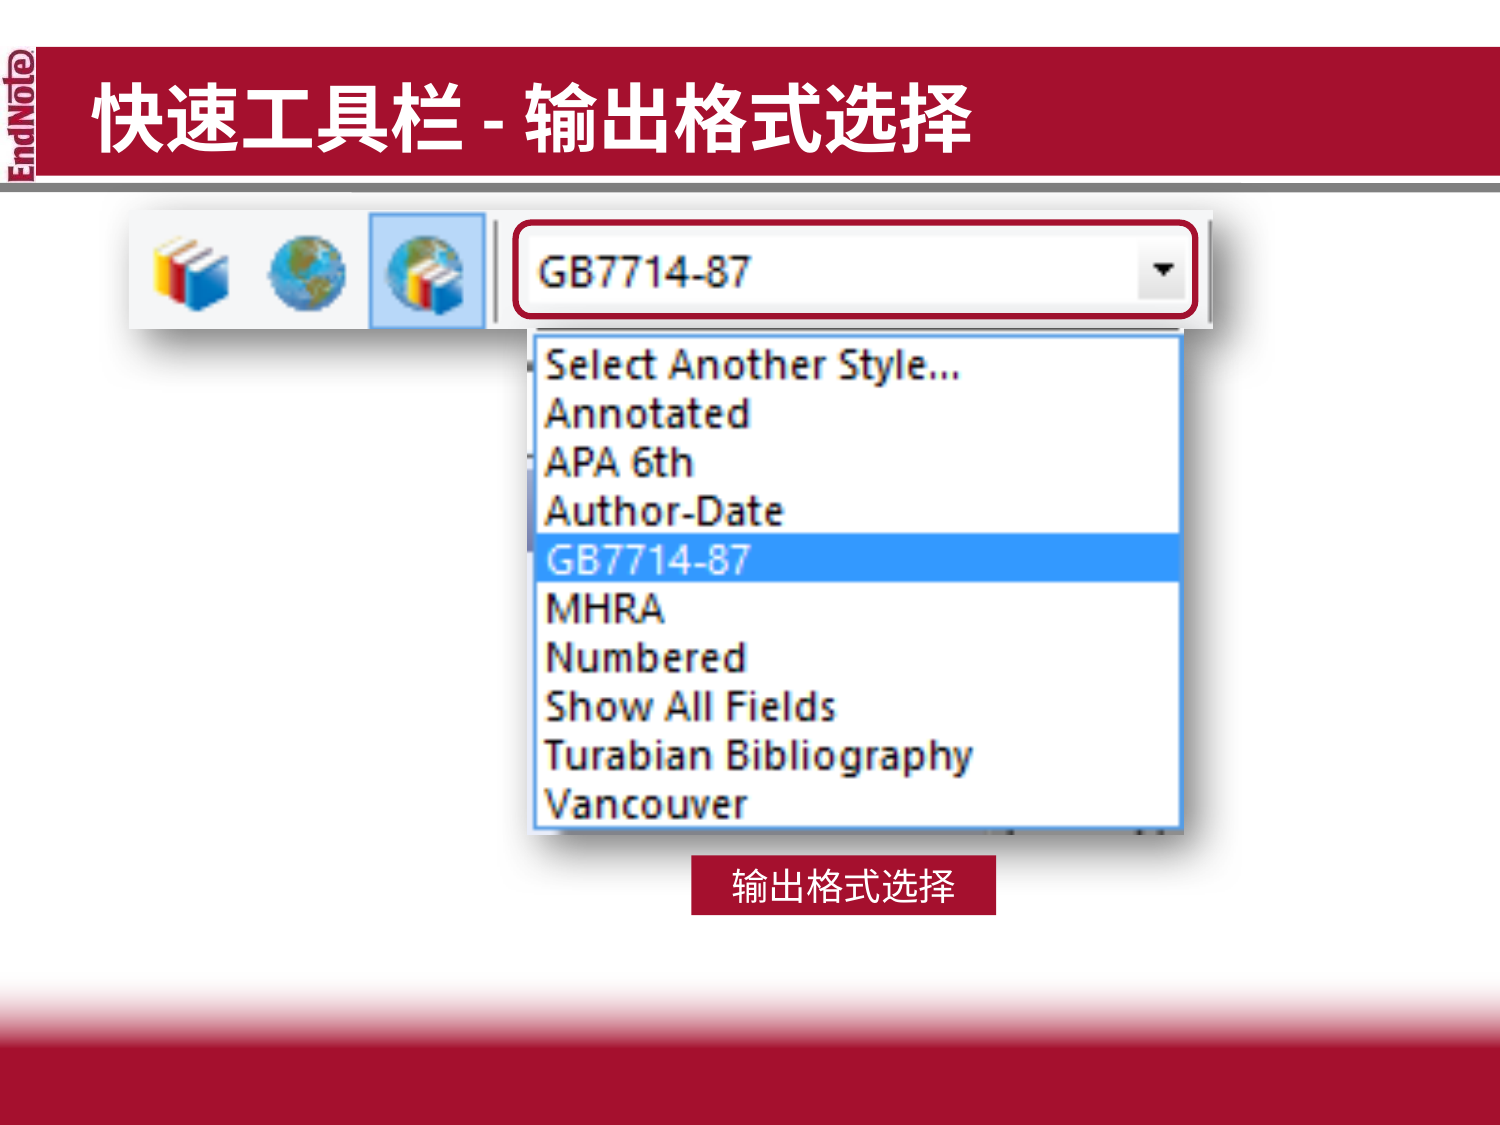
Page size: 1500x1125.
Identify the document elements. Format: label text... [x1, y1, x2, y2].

title 快速工具栏-输出格式选择 [74, 44, 1426, 188]
picture [128, 210, 1214, 835]
text_box 输出格式选择 [691, 855, 997, 916]
picture [0, 46, 36, 182]
